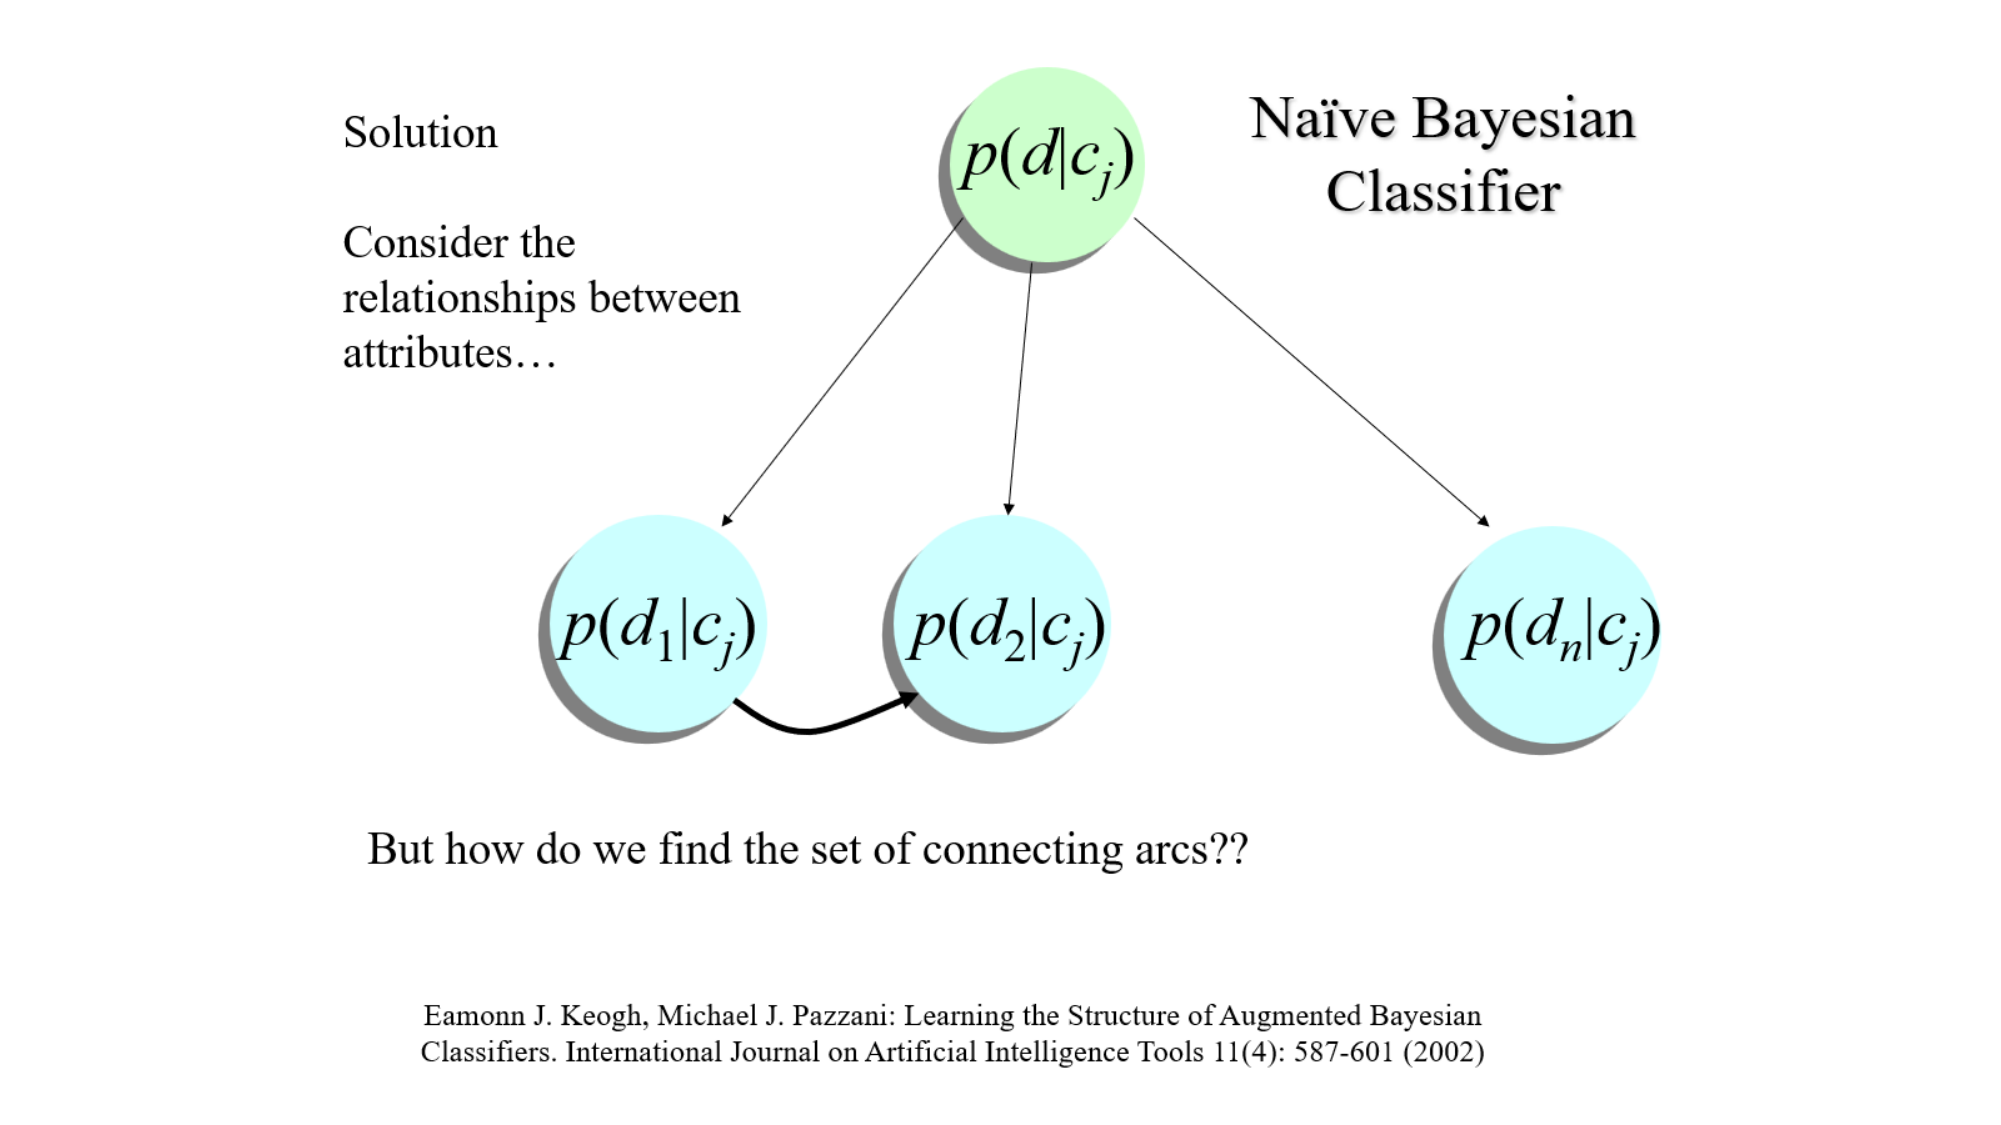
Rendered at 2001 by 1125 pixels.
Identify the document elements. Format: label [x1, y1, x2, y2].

picture [316, 51, 1684, 1074]
